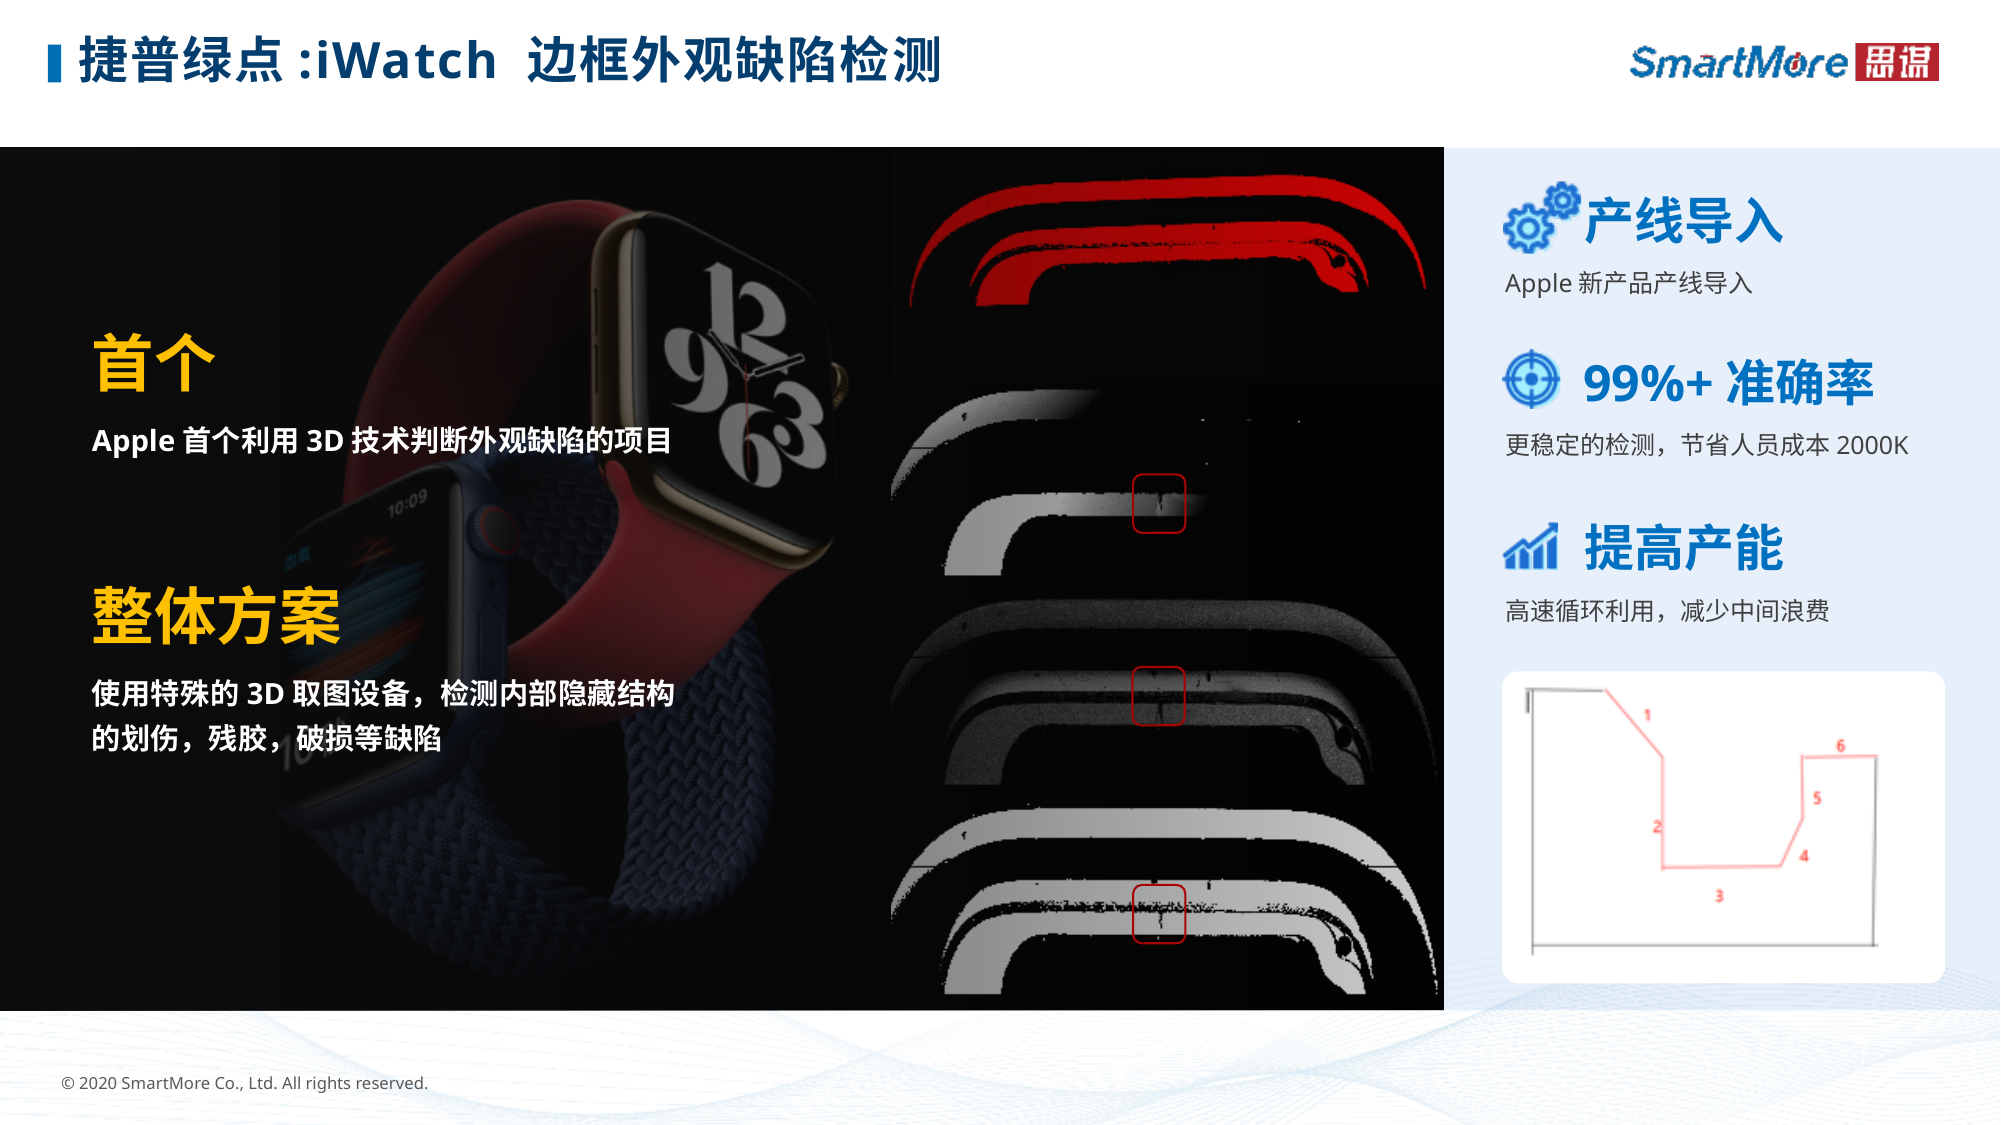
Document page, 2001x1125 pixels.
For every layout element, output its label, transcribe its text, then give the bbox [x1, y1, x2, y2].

text_box 提高产能 高速循环利用，减少中间浪费 [1490, 469, 1963, 661]
text_box 产线导入 Apple新产品产线导入 [1490, 136, 1963, 303]
text_box [1445, 147, 2000, 1011]
title 捷普绿点:iWatch 边框外观缺陷检测 [78, 34, 1565, 90]
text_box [0, 147, 1444, 1010]
picture [1502, 180, 1582, 254]
picture [1501, 671, 1946, 984]
picture [1501, 349, 1561, 409]
picture [0, 0, 2001, 1125]
picture [1501, 522, 1559, 570]
text_box 99%+准确率 更稳定的检测，节省人员成本2000K [1490, 303, 1963, 469]
